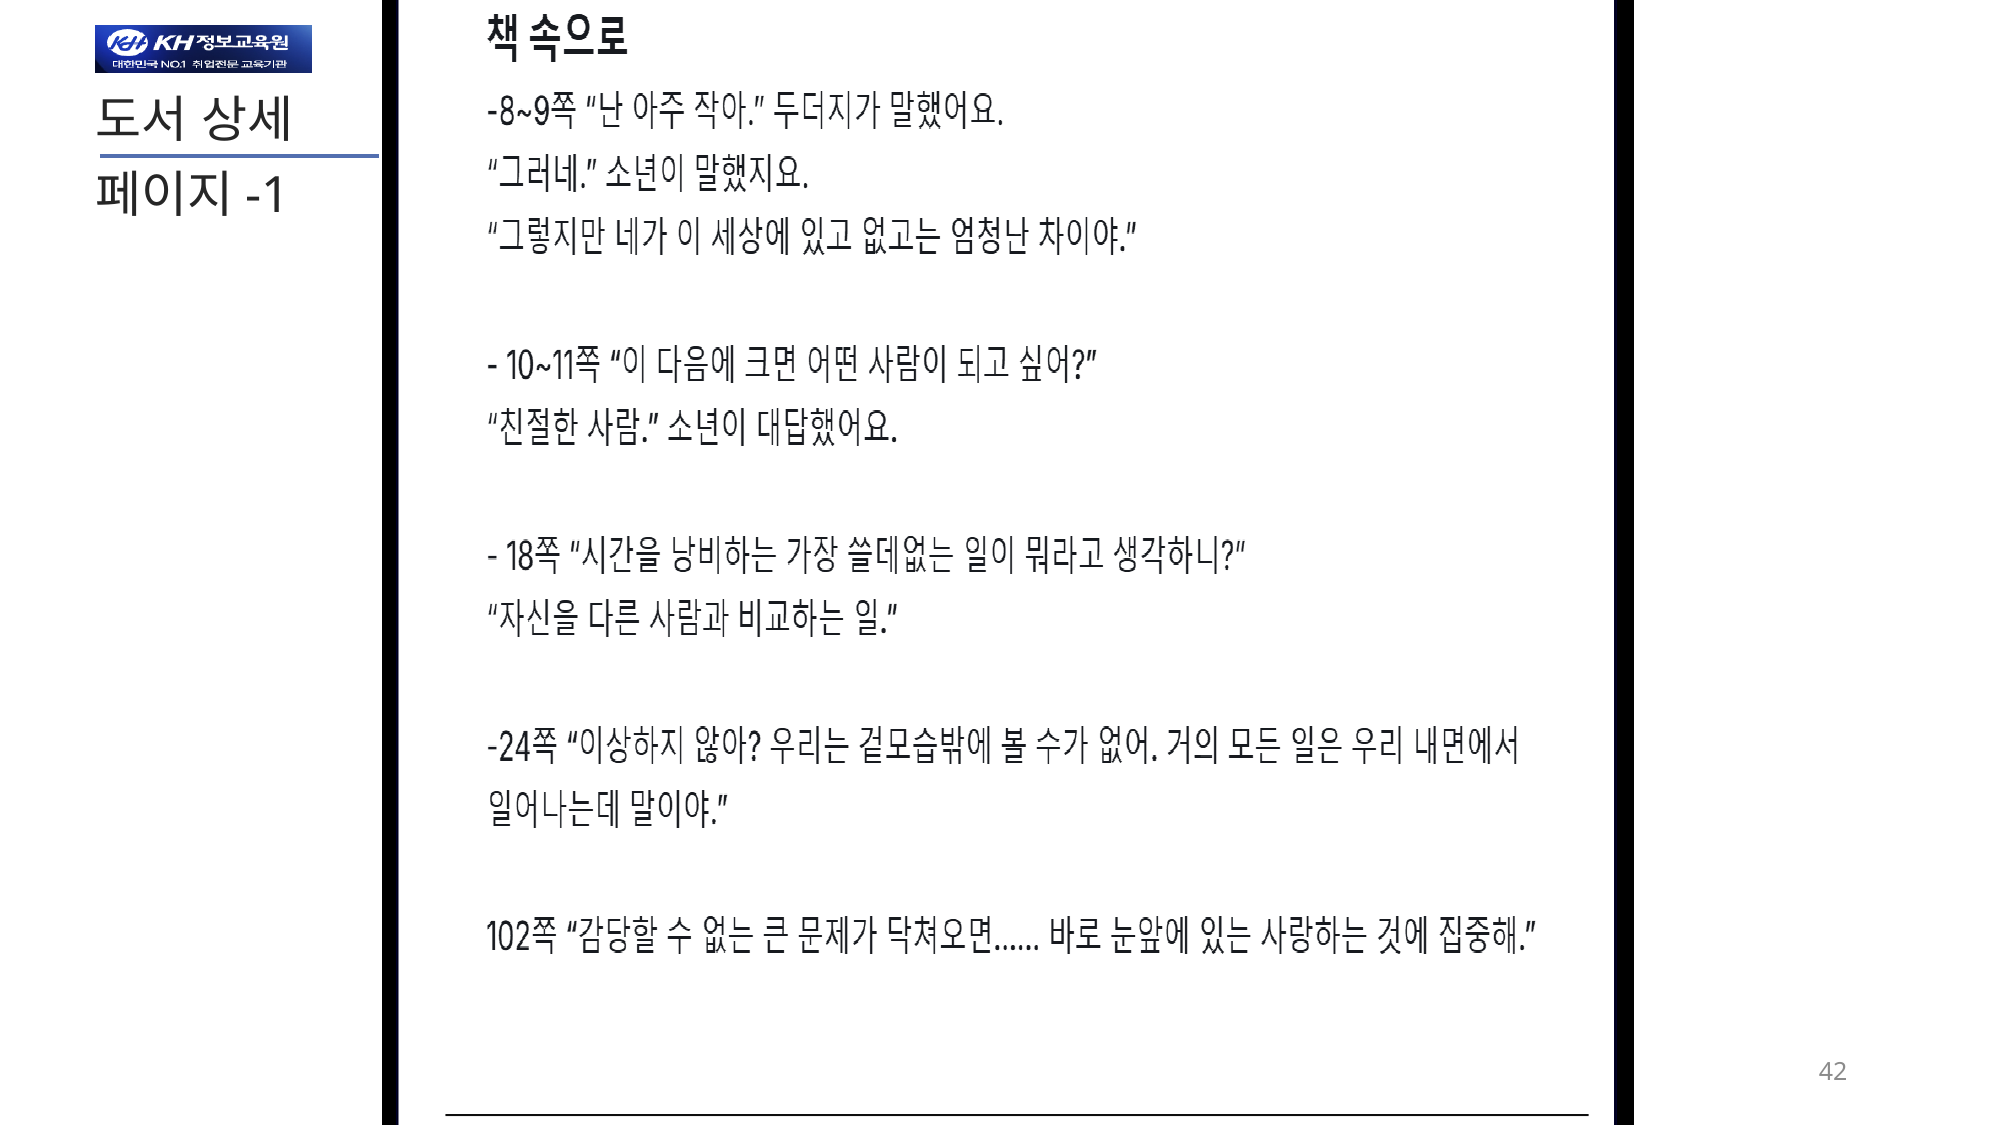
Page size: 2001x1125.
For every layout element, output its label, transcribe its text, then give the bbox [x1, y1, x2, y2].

text_box 도서 상세 페이지-1 [95, 72, 375, 223]
slide_number 42 [1634, 1042, 1863, 1103]
picture [382, 0, 1634, 1125]
picture [94, 25, 312, 73]
